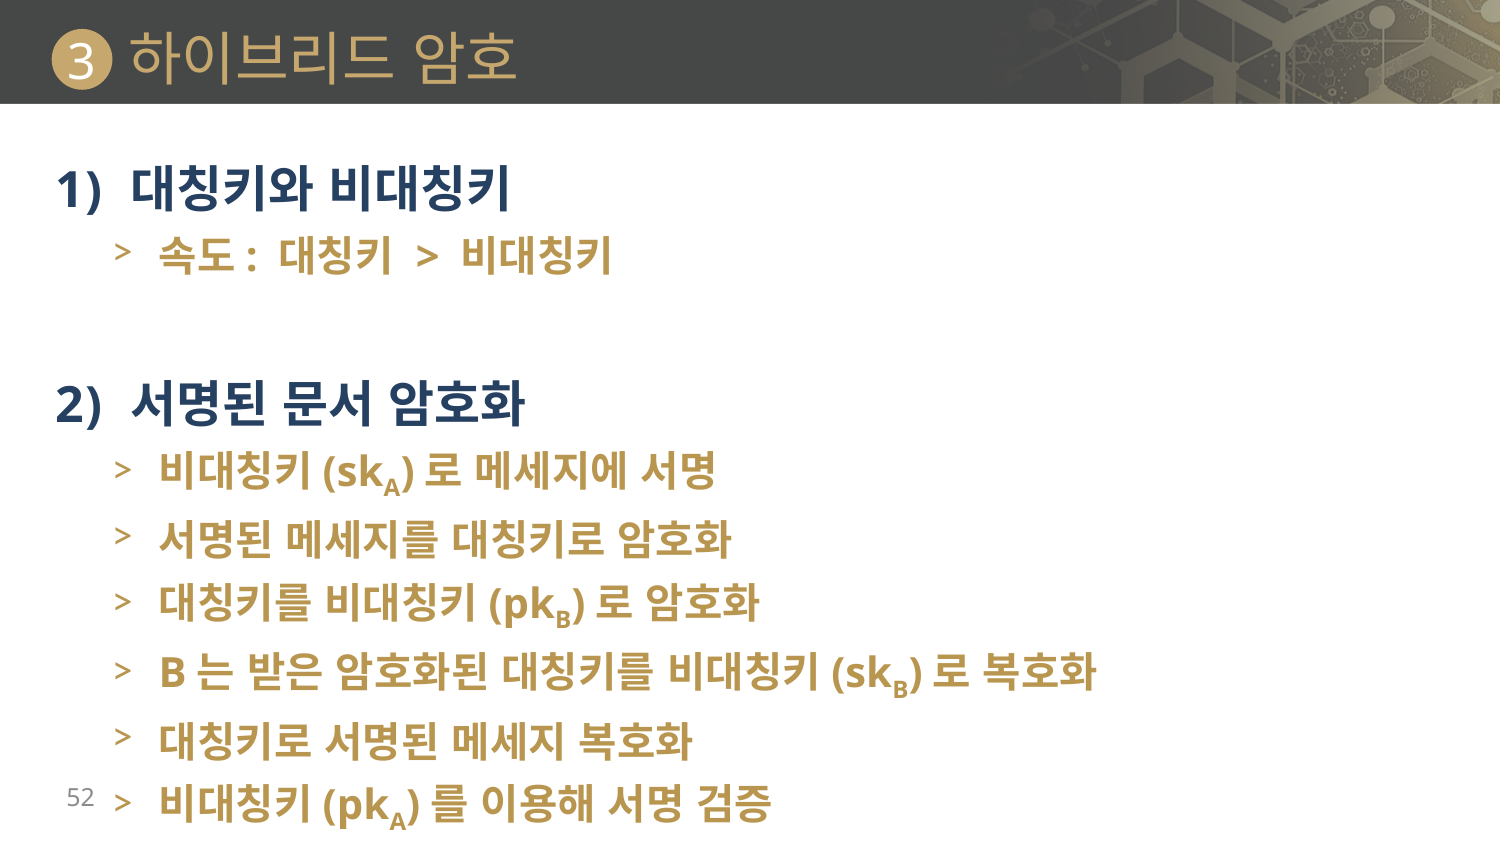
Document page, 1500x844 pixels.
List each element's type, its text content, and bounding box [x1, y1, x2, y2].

title 하이브리드 암호 [113, 13, 1459, 100]
slide_number 52 [51, 776, 389, 822]
list 대칭키와 비대칭키 속도: 대칭키 > 비대칭키 서명된 문서 암호화 비대칭키(skA)로 메세지에 서명 서명된 메세지를 대칭키로 암호화 대칭키를 비대칭키(pkB)로 암호화 B는 받은 암호화된 대칭키를 비대칭키(skB)로 복호화 대칭키로 서명된 메세지 복호화 비대칭키(pkA)를 이용해 서명 검증 [41, 150, 1459, 831]
picture [0, 0, 1500, 103]
list 3 [51, 28, 113, 90]
